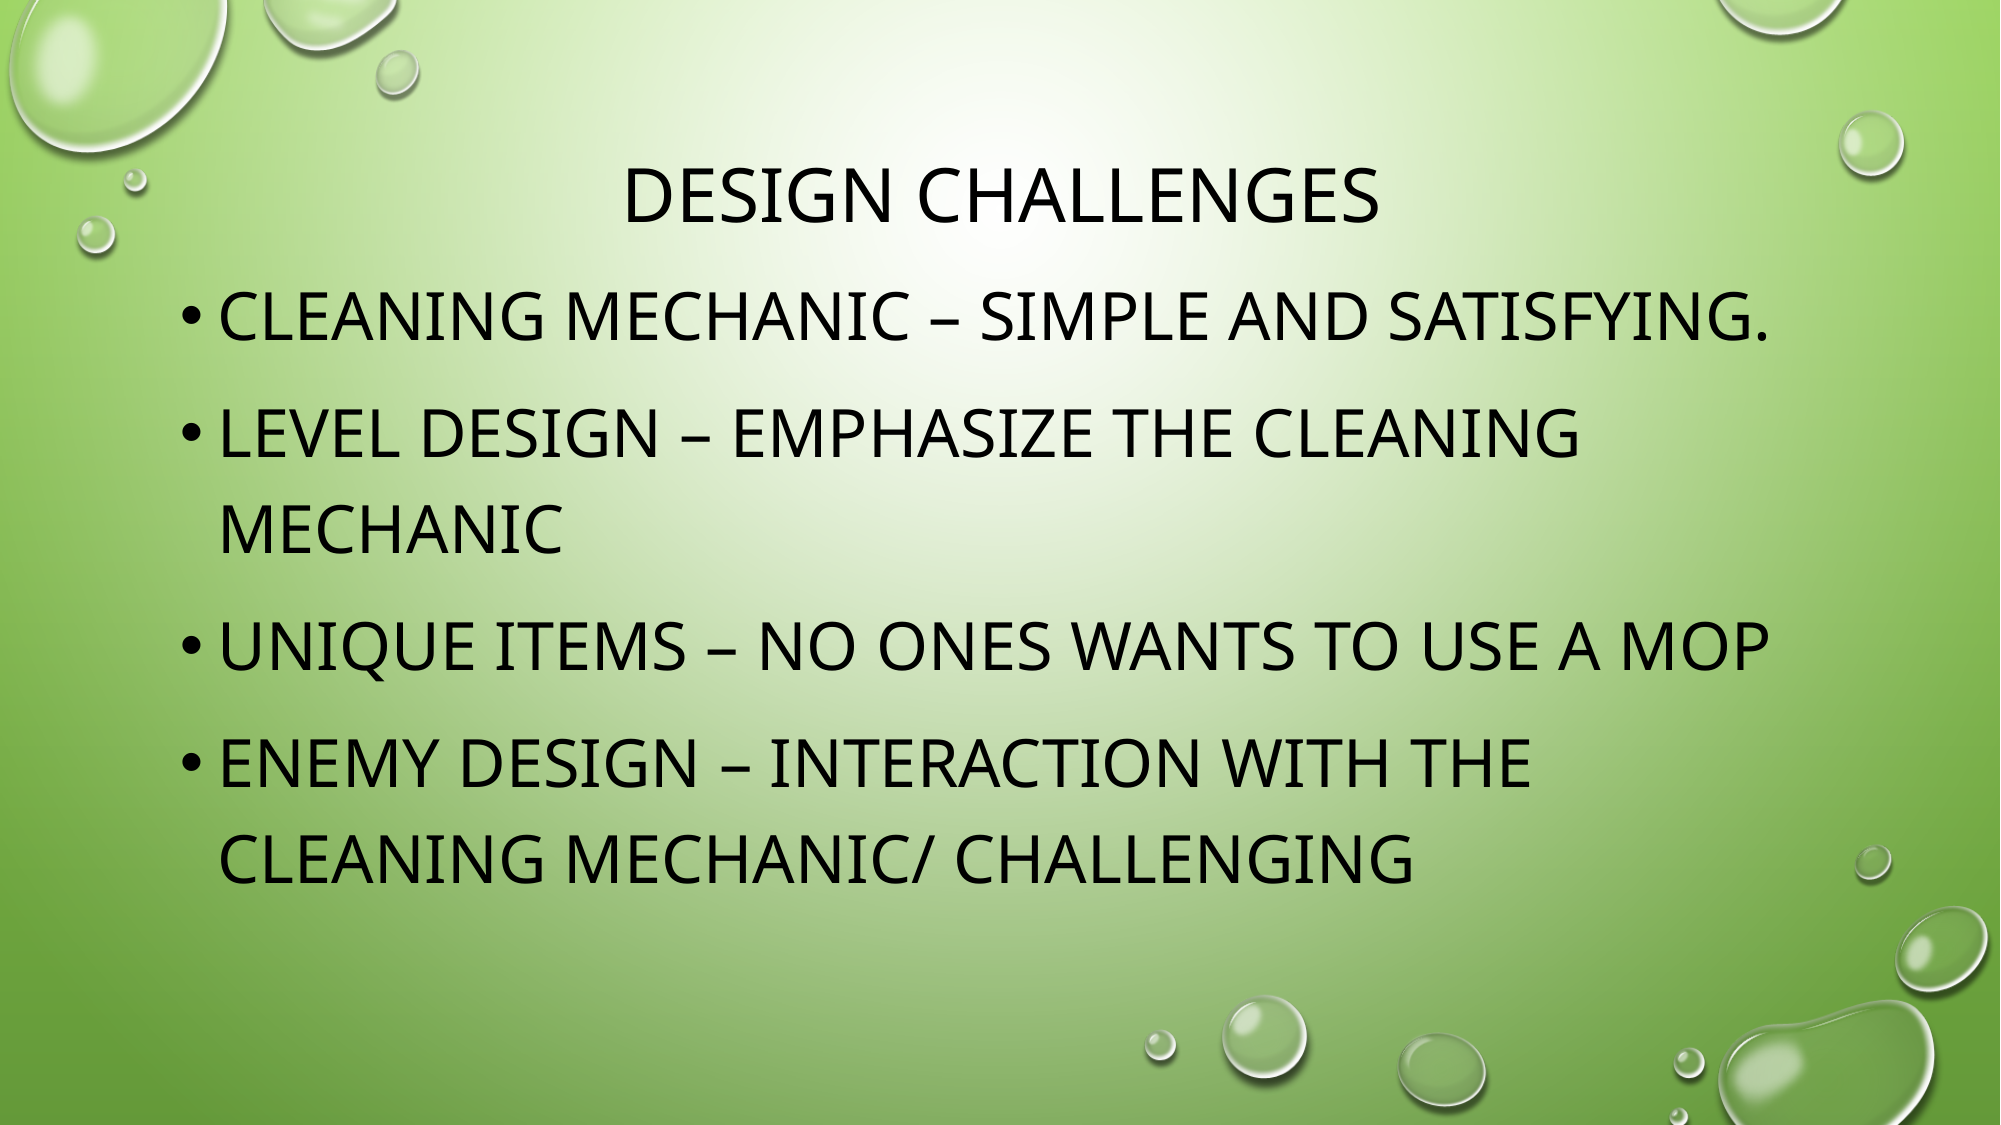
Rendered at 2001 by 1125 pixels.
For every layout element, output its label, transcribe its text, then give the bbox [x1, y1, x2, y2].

list Cleaning Mechanic – Simple and satisfying. Level Design – Emphasize the cleaning mechanic Unique Items – no ones wants to use a mop Enemy Design – Interaction with the cleaning mechanic/ Challenging [164, 250, 1836, 939]
picture [0, 0, 2000, 1125]
title Design Challenges [230, 83, 1774, 250]
